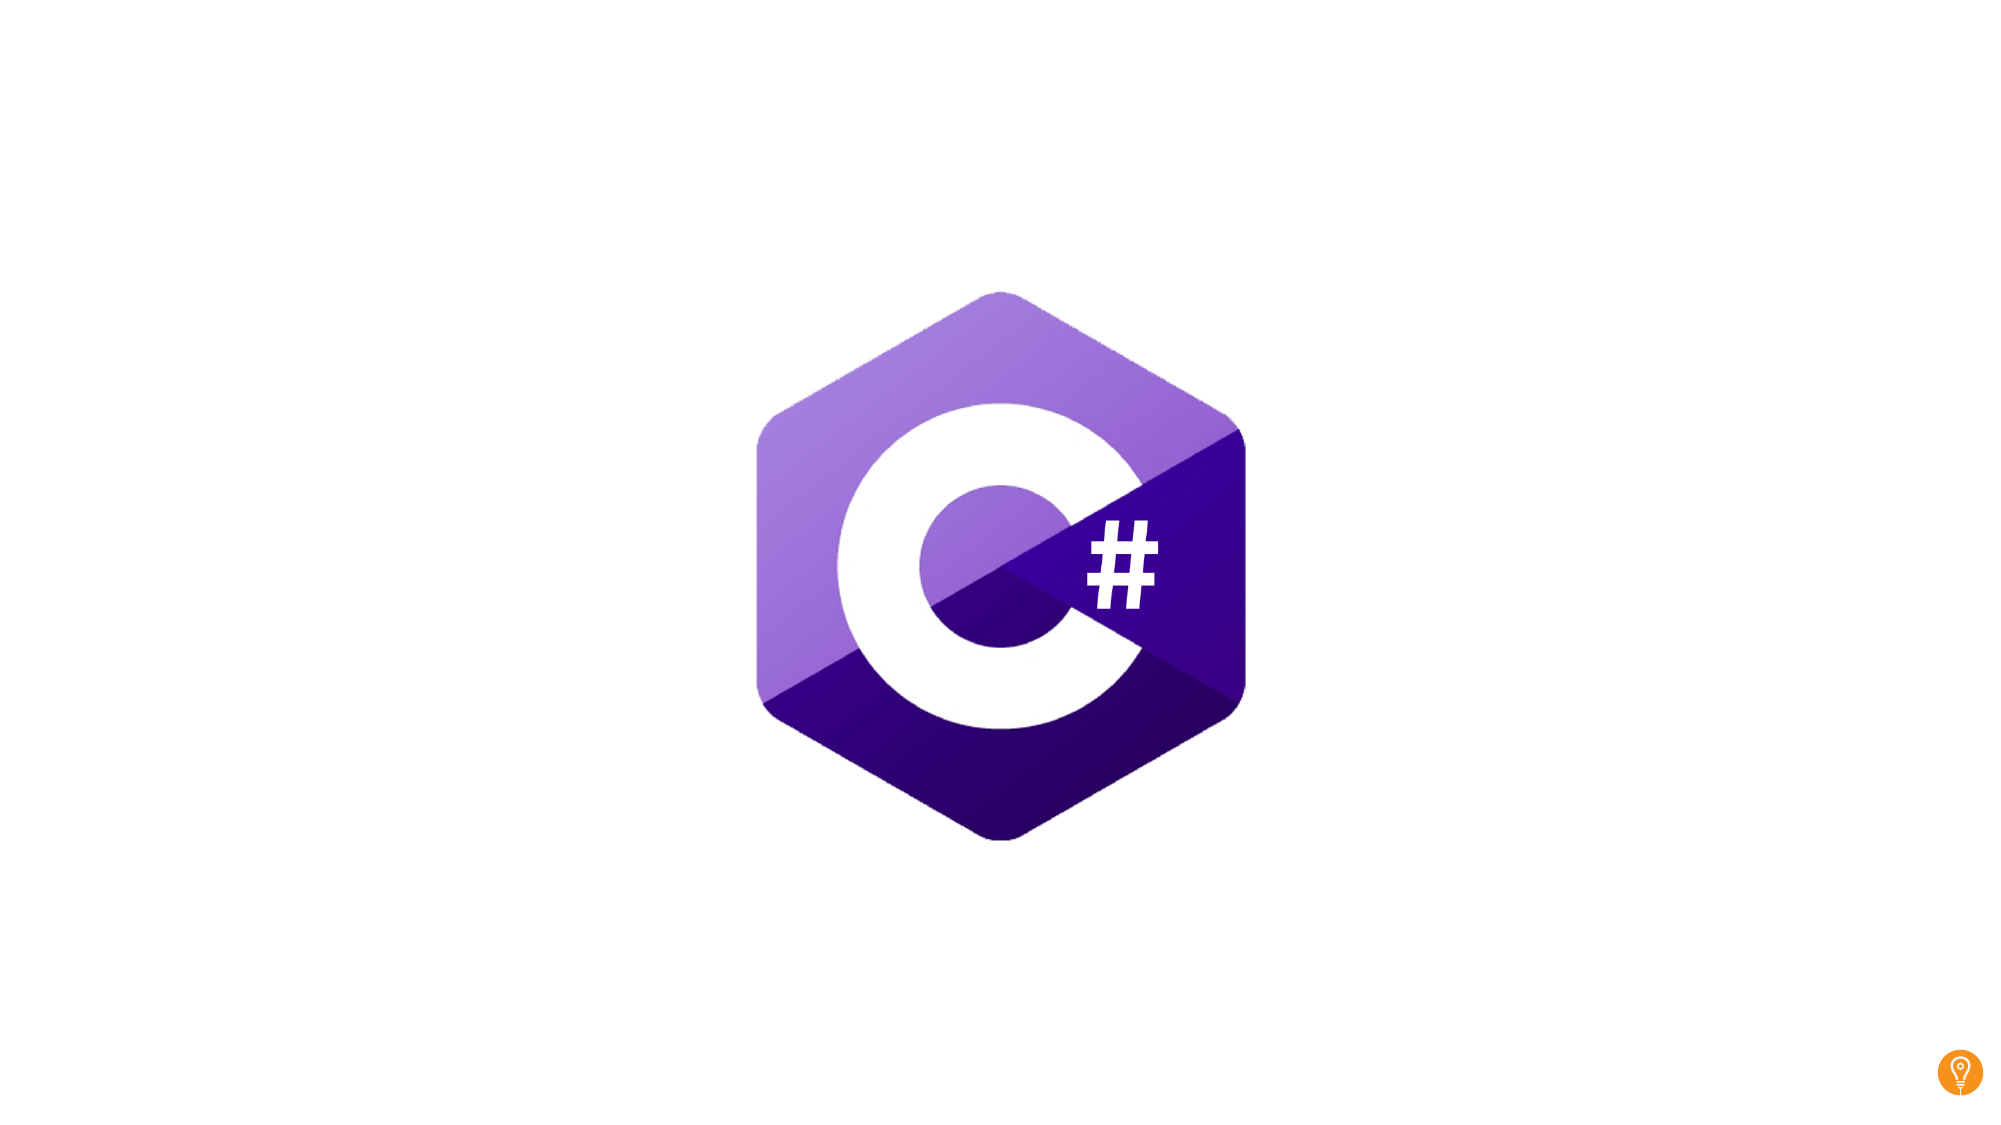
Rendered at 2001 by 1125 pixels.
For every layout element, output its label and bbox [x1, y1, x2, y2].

picture [1937, 1049, 1984, 1096]
picture [726, 268, 1274, 857]
